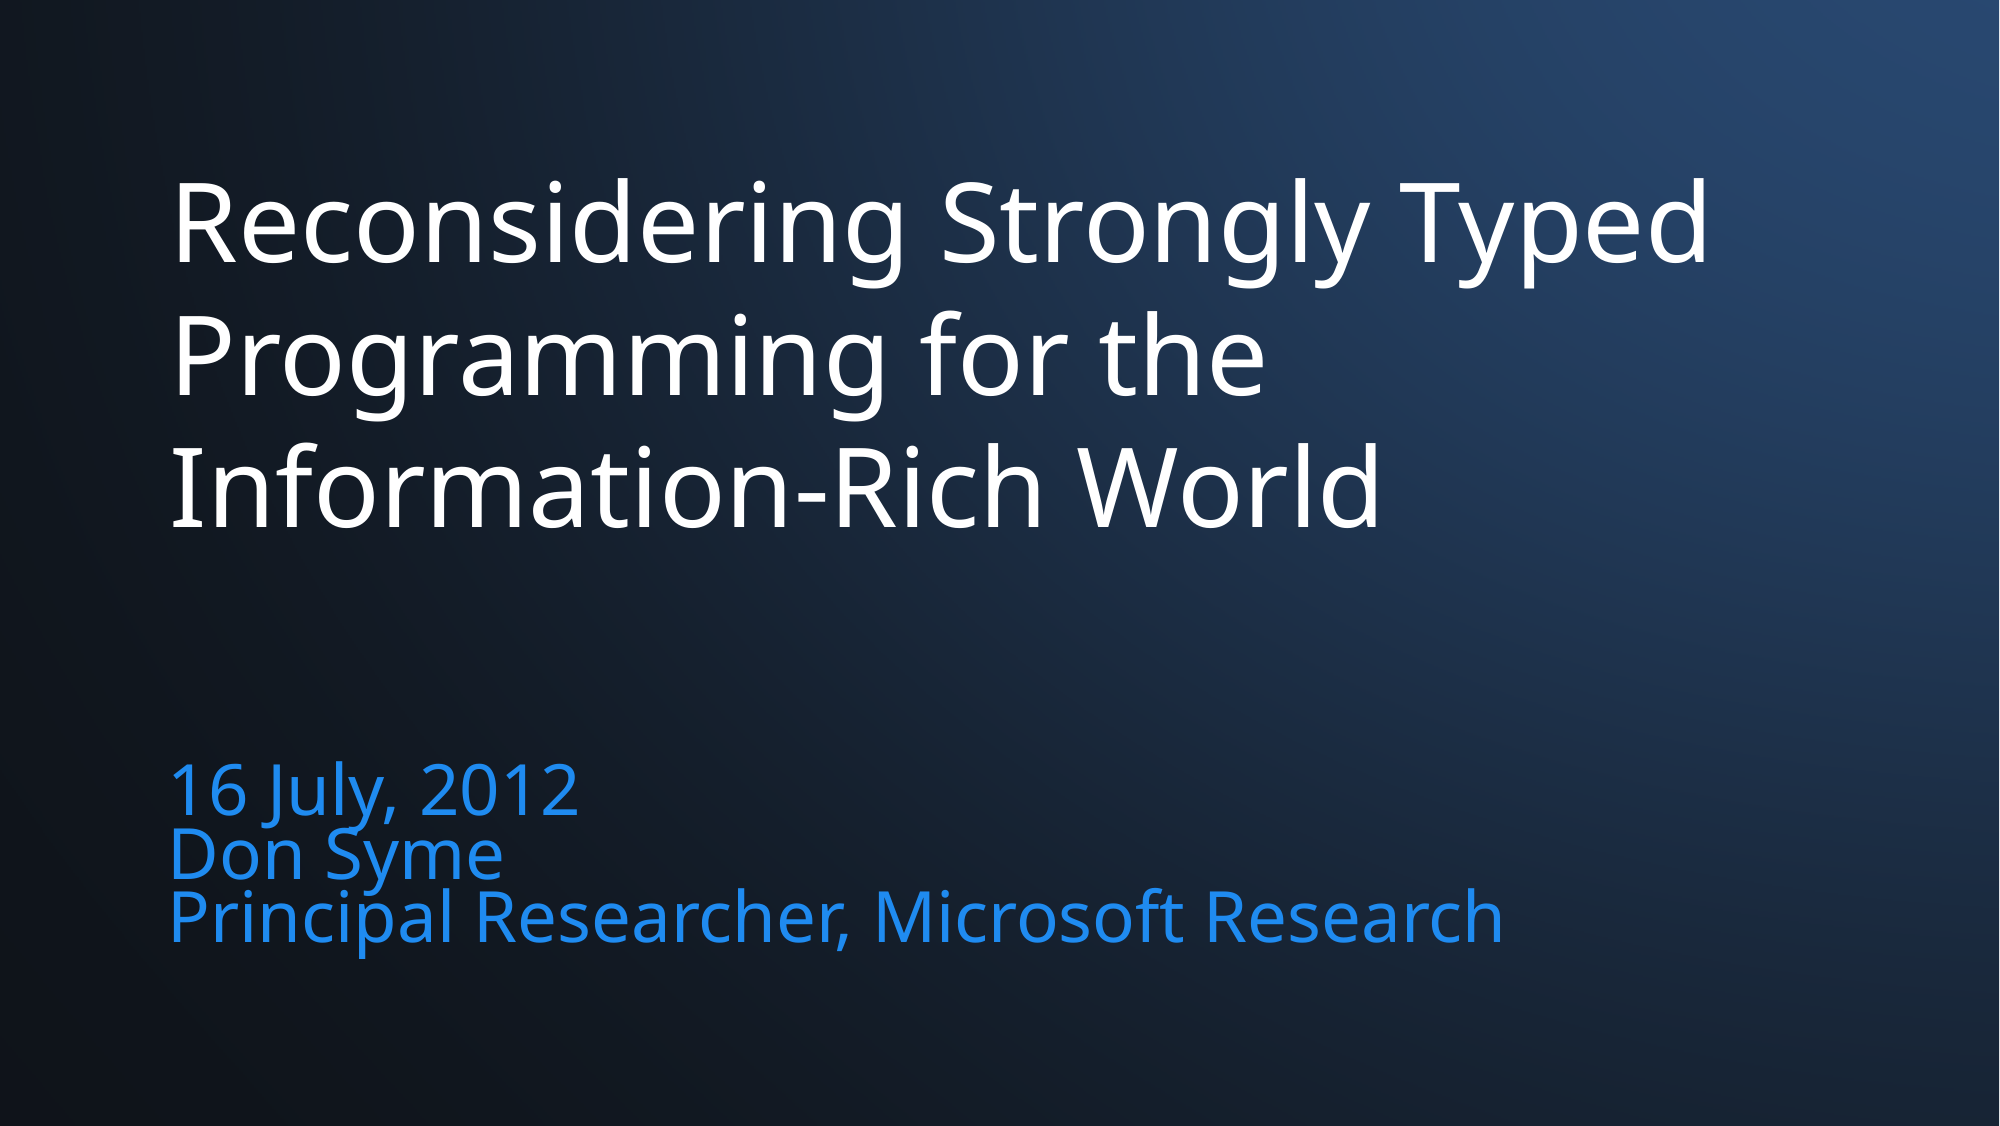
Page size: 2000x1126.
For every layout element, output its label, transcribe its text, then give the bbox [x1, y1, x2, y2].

picture [0, 0, 2000, 1126]
title Reconsidering Strongly Typed Programming for the Information-Rich World [151, 142, 1851, 385]
subtitle 16 July, 2012 Don Syme Principal Researcher, Microsoft Research [149, 755, 1859, 1043]
